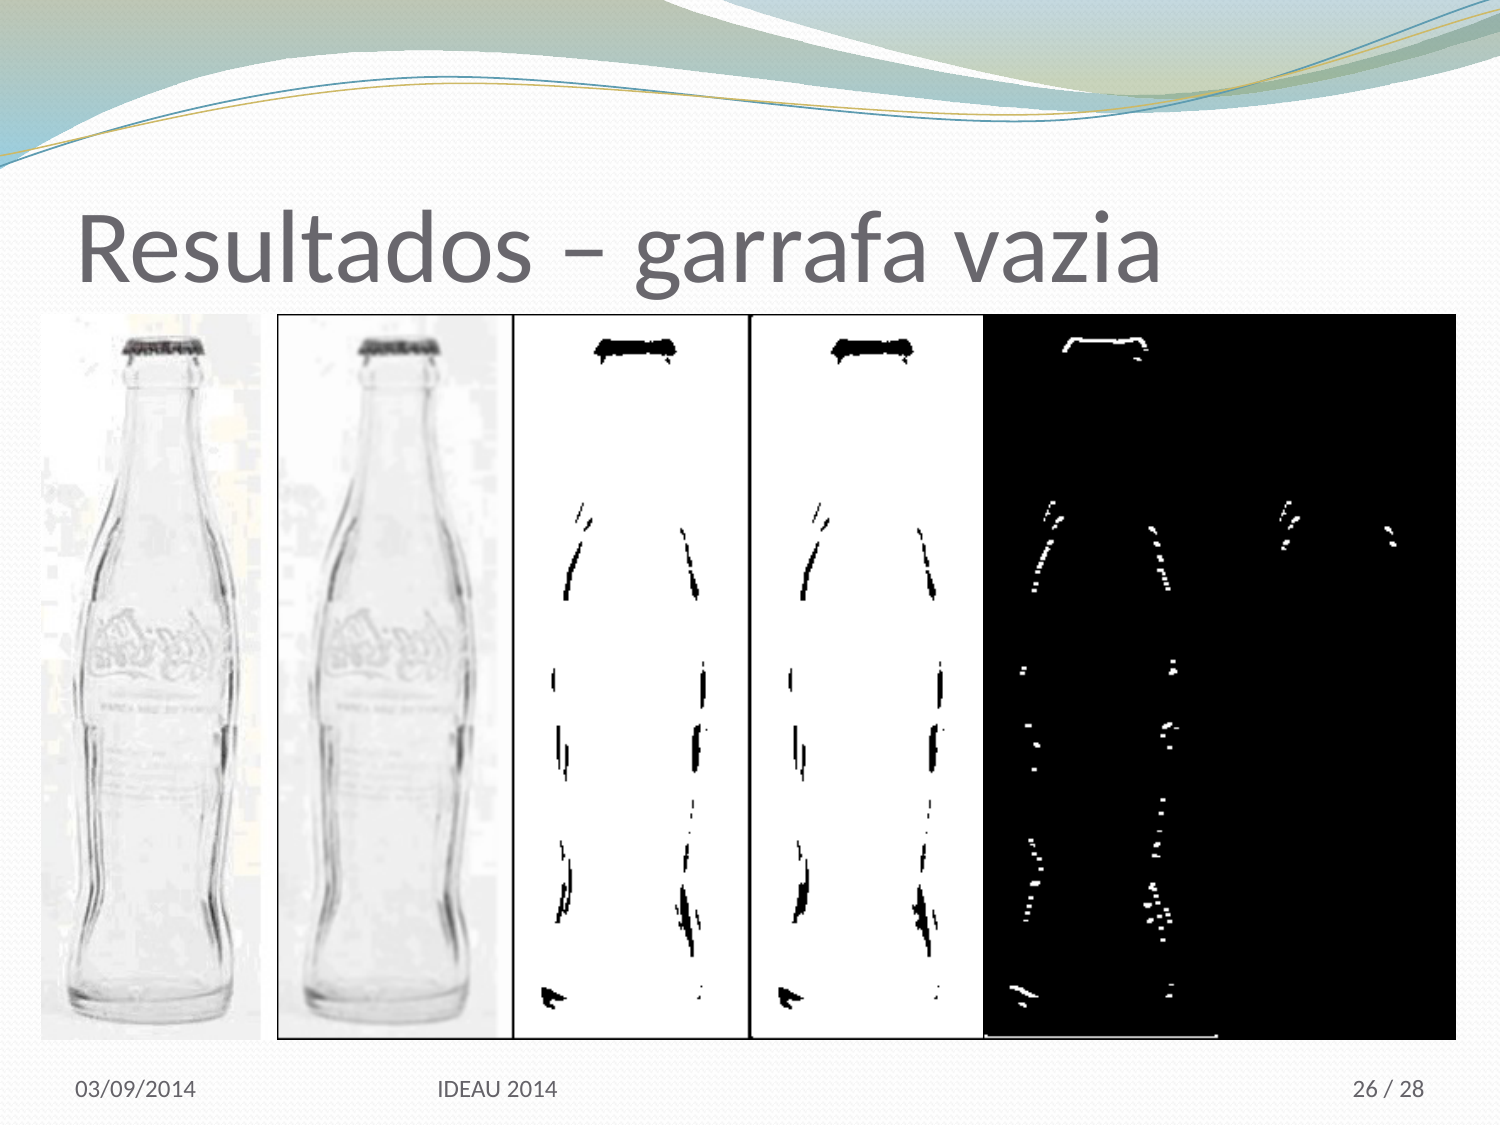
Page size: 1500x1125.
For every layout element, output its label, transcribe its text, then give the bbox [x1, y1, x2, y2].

footer IDEAU 2014 [437, 1053, 988, 1103]
picture [40, 314, 1456, 1041]
slide_number 26 / 28 [1299, 1053, 1425, 1103]
title Resultados – garrafa vazia [75, 115, 1425, 303]
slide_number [75, 1053, 425, 1103]
